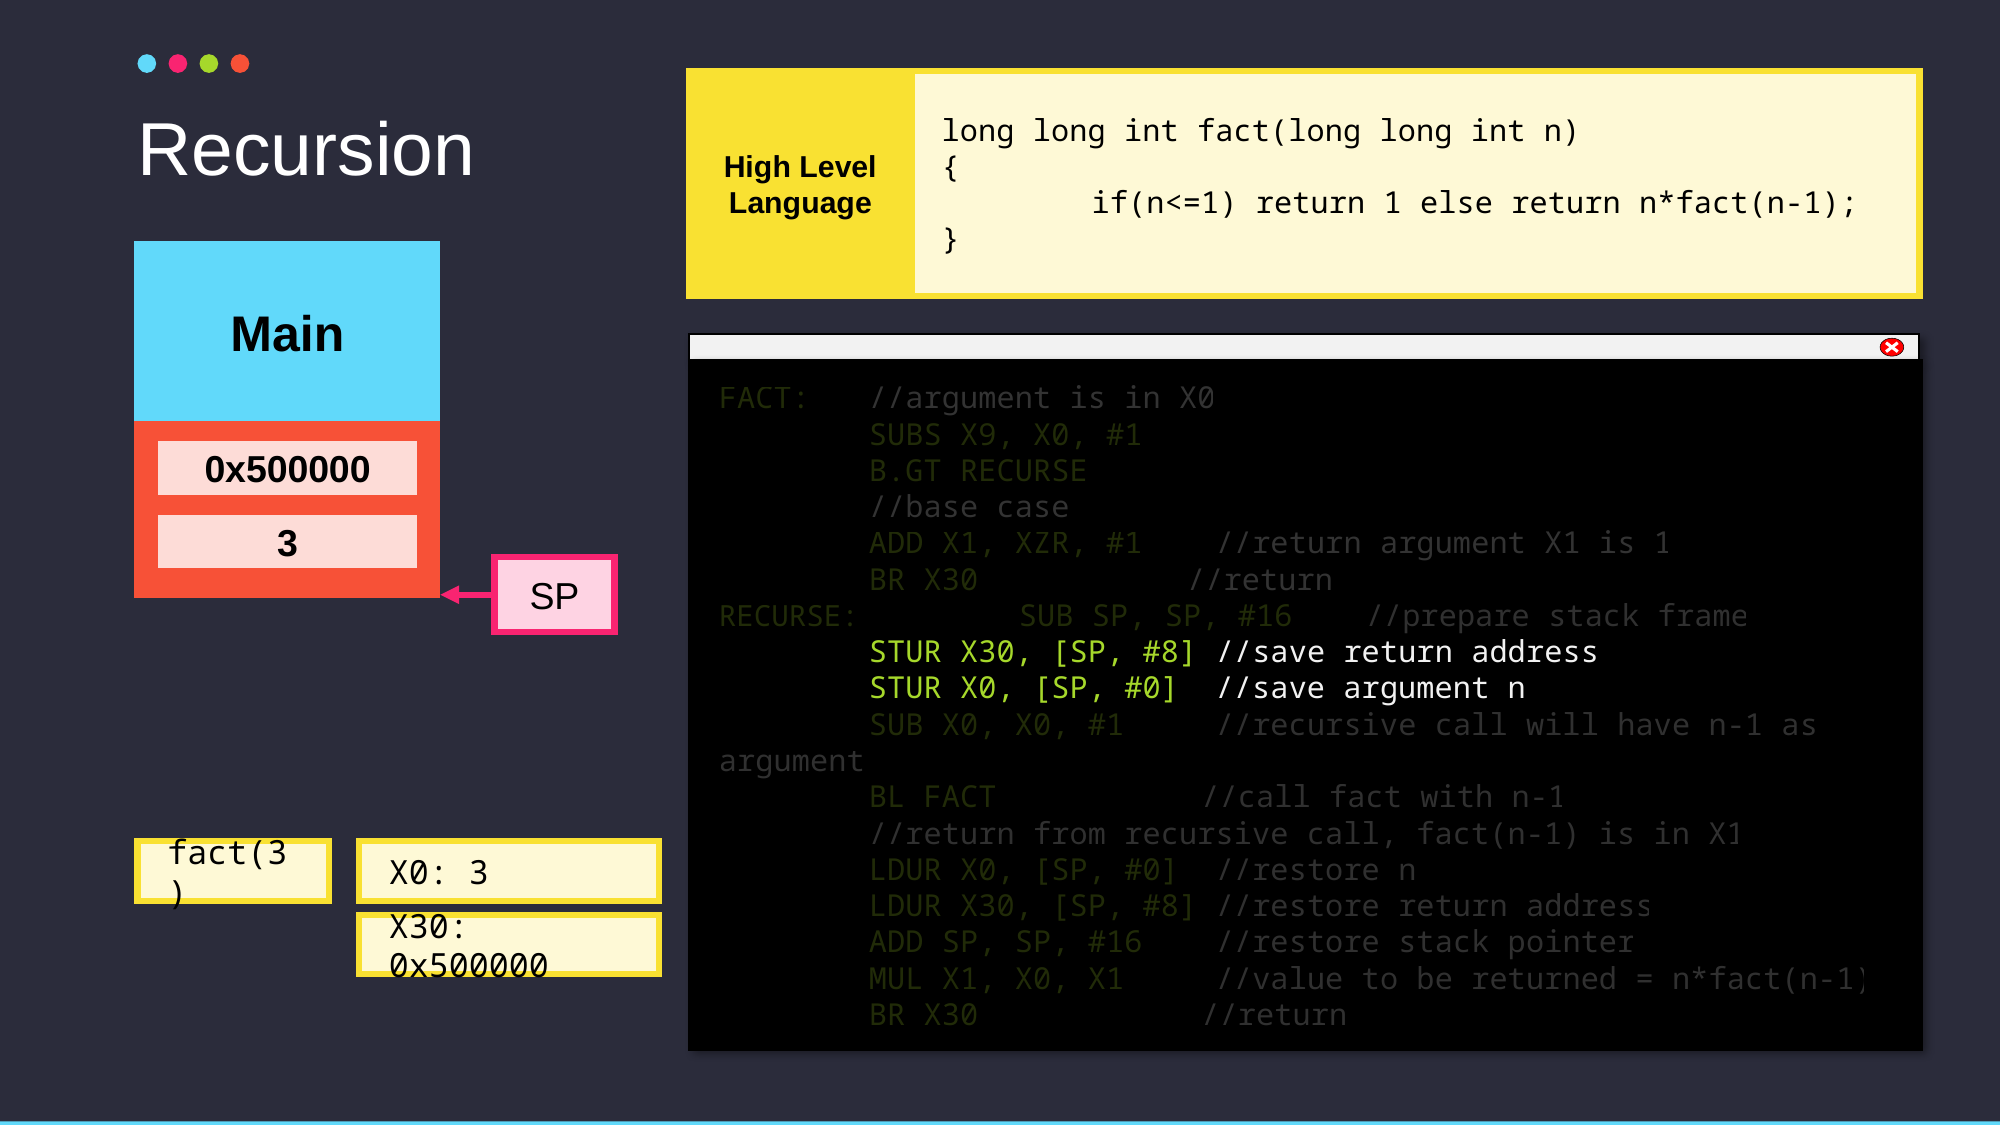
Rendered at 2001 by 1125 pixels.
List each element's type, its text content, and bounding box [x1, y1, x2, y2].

title Recursion [137, 111, 688, 193]
text_box High Level Language [688, 70, 911, 297]
text_box X0: 3 [358, 840, 660, 902]
text_box 3 [154, 511, 421, 572]
text_box [136, 420, 438, 596]
text_box Main [136, 243, 438, 419]
text_box FACT: //argument is in X0 SUBS X9, X0, #1 B.GT RECURSE //base case ADD X1, XZR, #1 //return argument X1 is 1 BR X30 //return RECURSE: SUB SP, SP, #16 //prepare stack frame STUR X30, [SP, #8] //save return address STUR X0, [SP, #0] //save argument n SUB X0, X0, #1 //recursive call will have n-1 as argument BL FACT //call fact with n-1 //return from recursive call, fact(n-1) is in X1 LDUR X0, [SP, #0] //restore n LDUR X30, [SP, #8] //restore return address ADD SP, SP, #16 //restore stack pointer MUL X1, X0, X1 //value to be returned = n*fact(n-1) BR X30 //return [688, 359, 1923, 1051]
text_box fact(3) [136, 840, 330, 902]
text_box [1880, 338, 1904, 357]
text_box X30: 0x500000 [358, 914, 660, 975]
text_box long long int fact(long long int n) { if(n<=1) return 1 else return n*fact(n-1); } [911, 70, 1920, 297]
text_box 0x500000 [154, 437, 421, 499]
text_box [688, 333, 1920, 359]
text_box SP [493, 556, 616, 633]
